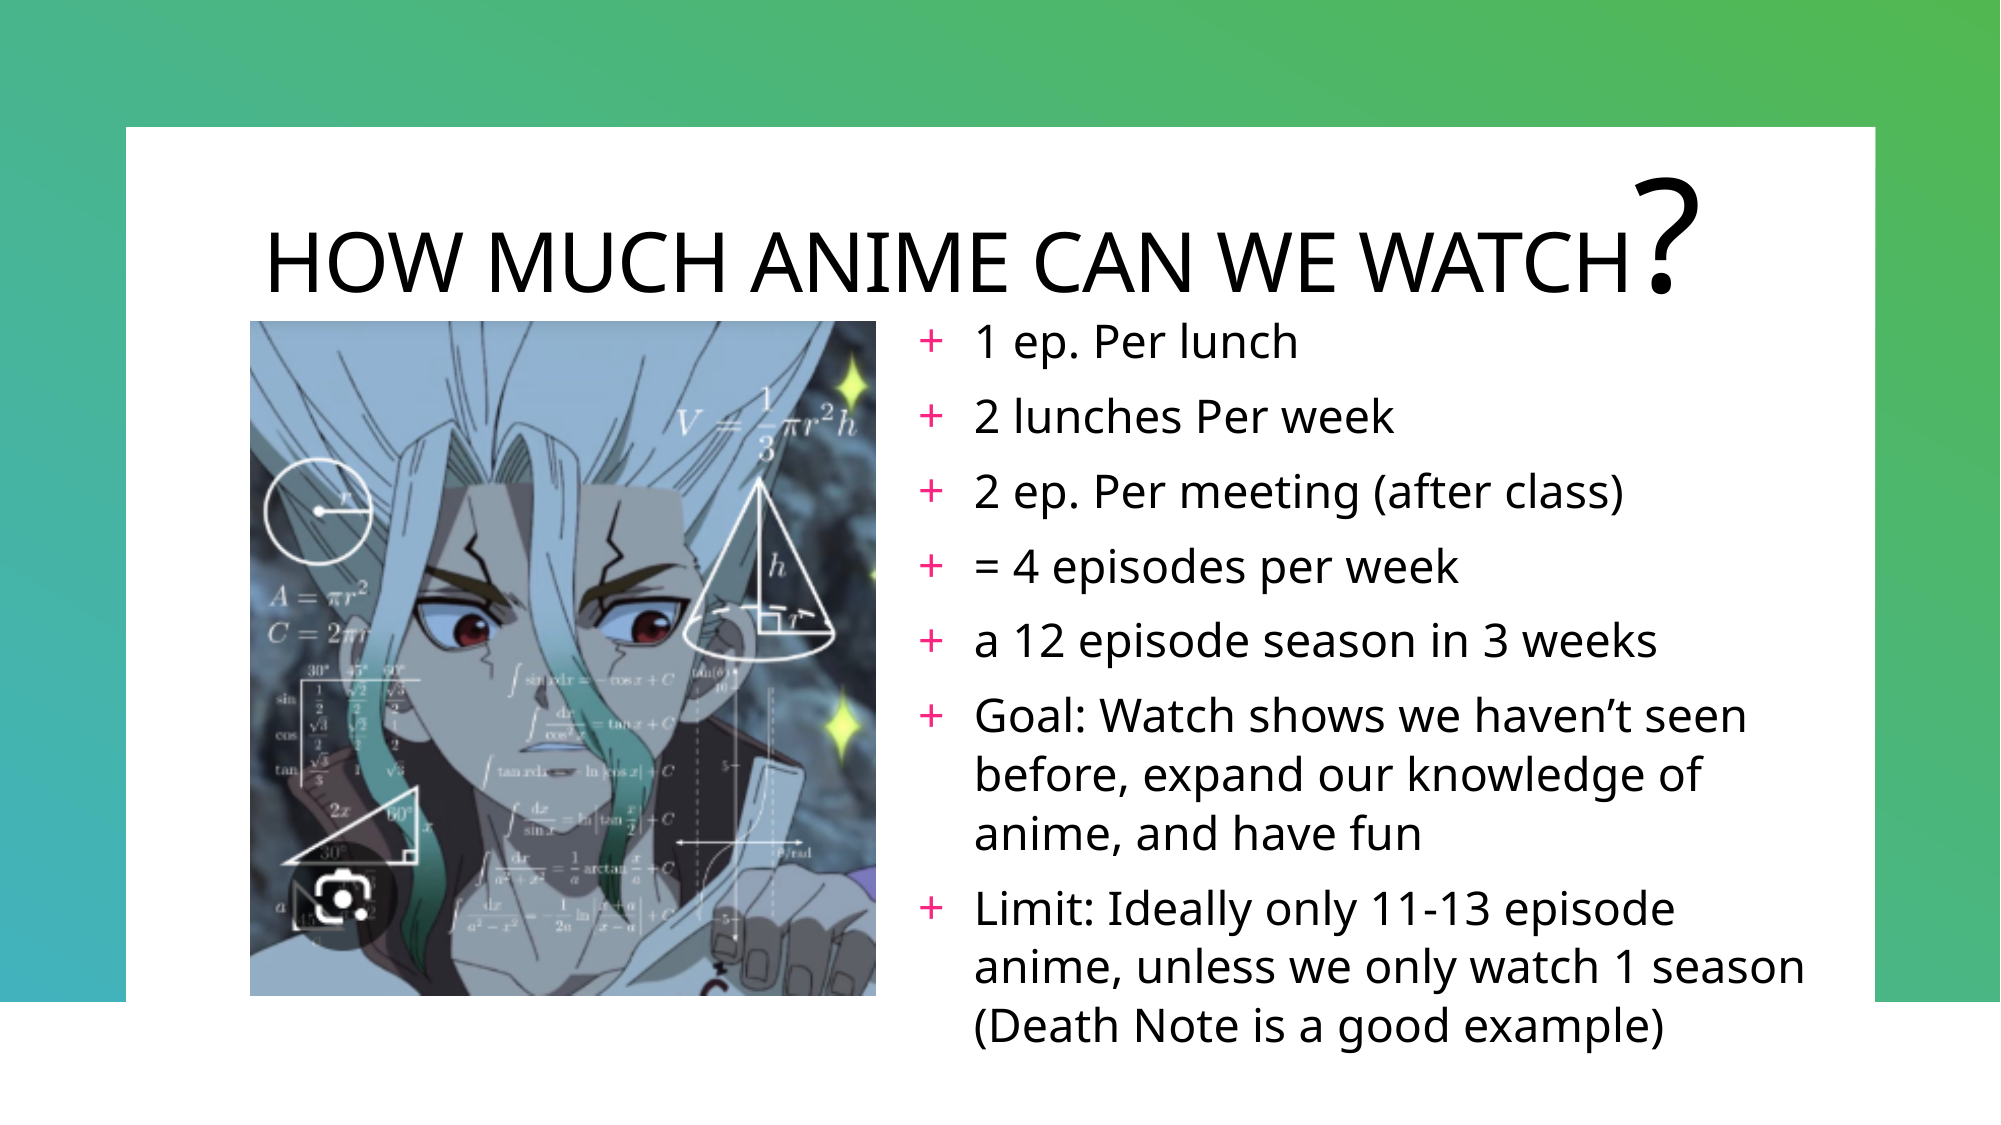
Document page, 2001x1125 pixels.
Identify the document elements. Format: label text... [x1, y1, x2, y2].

title HOW MUCH ANIME CAN WE WATCH? [248, 140, 1749, 339]
list 1 ep. Per lunch 2 lunches Per week 2 ep. Per meeting (after class) = 4 episodes per week a 12 episode season in 3 weeks Goal: Watch shows we haven’t seen before, expand our knowledge of anime, and have fun Limit: Ideally only 11-13 episode anime, unless we only watch 1 season (Death Note is a good example) [903, 301, 1833, 1071]
picture [250, 321, 876, 996]
